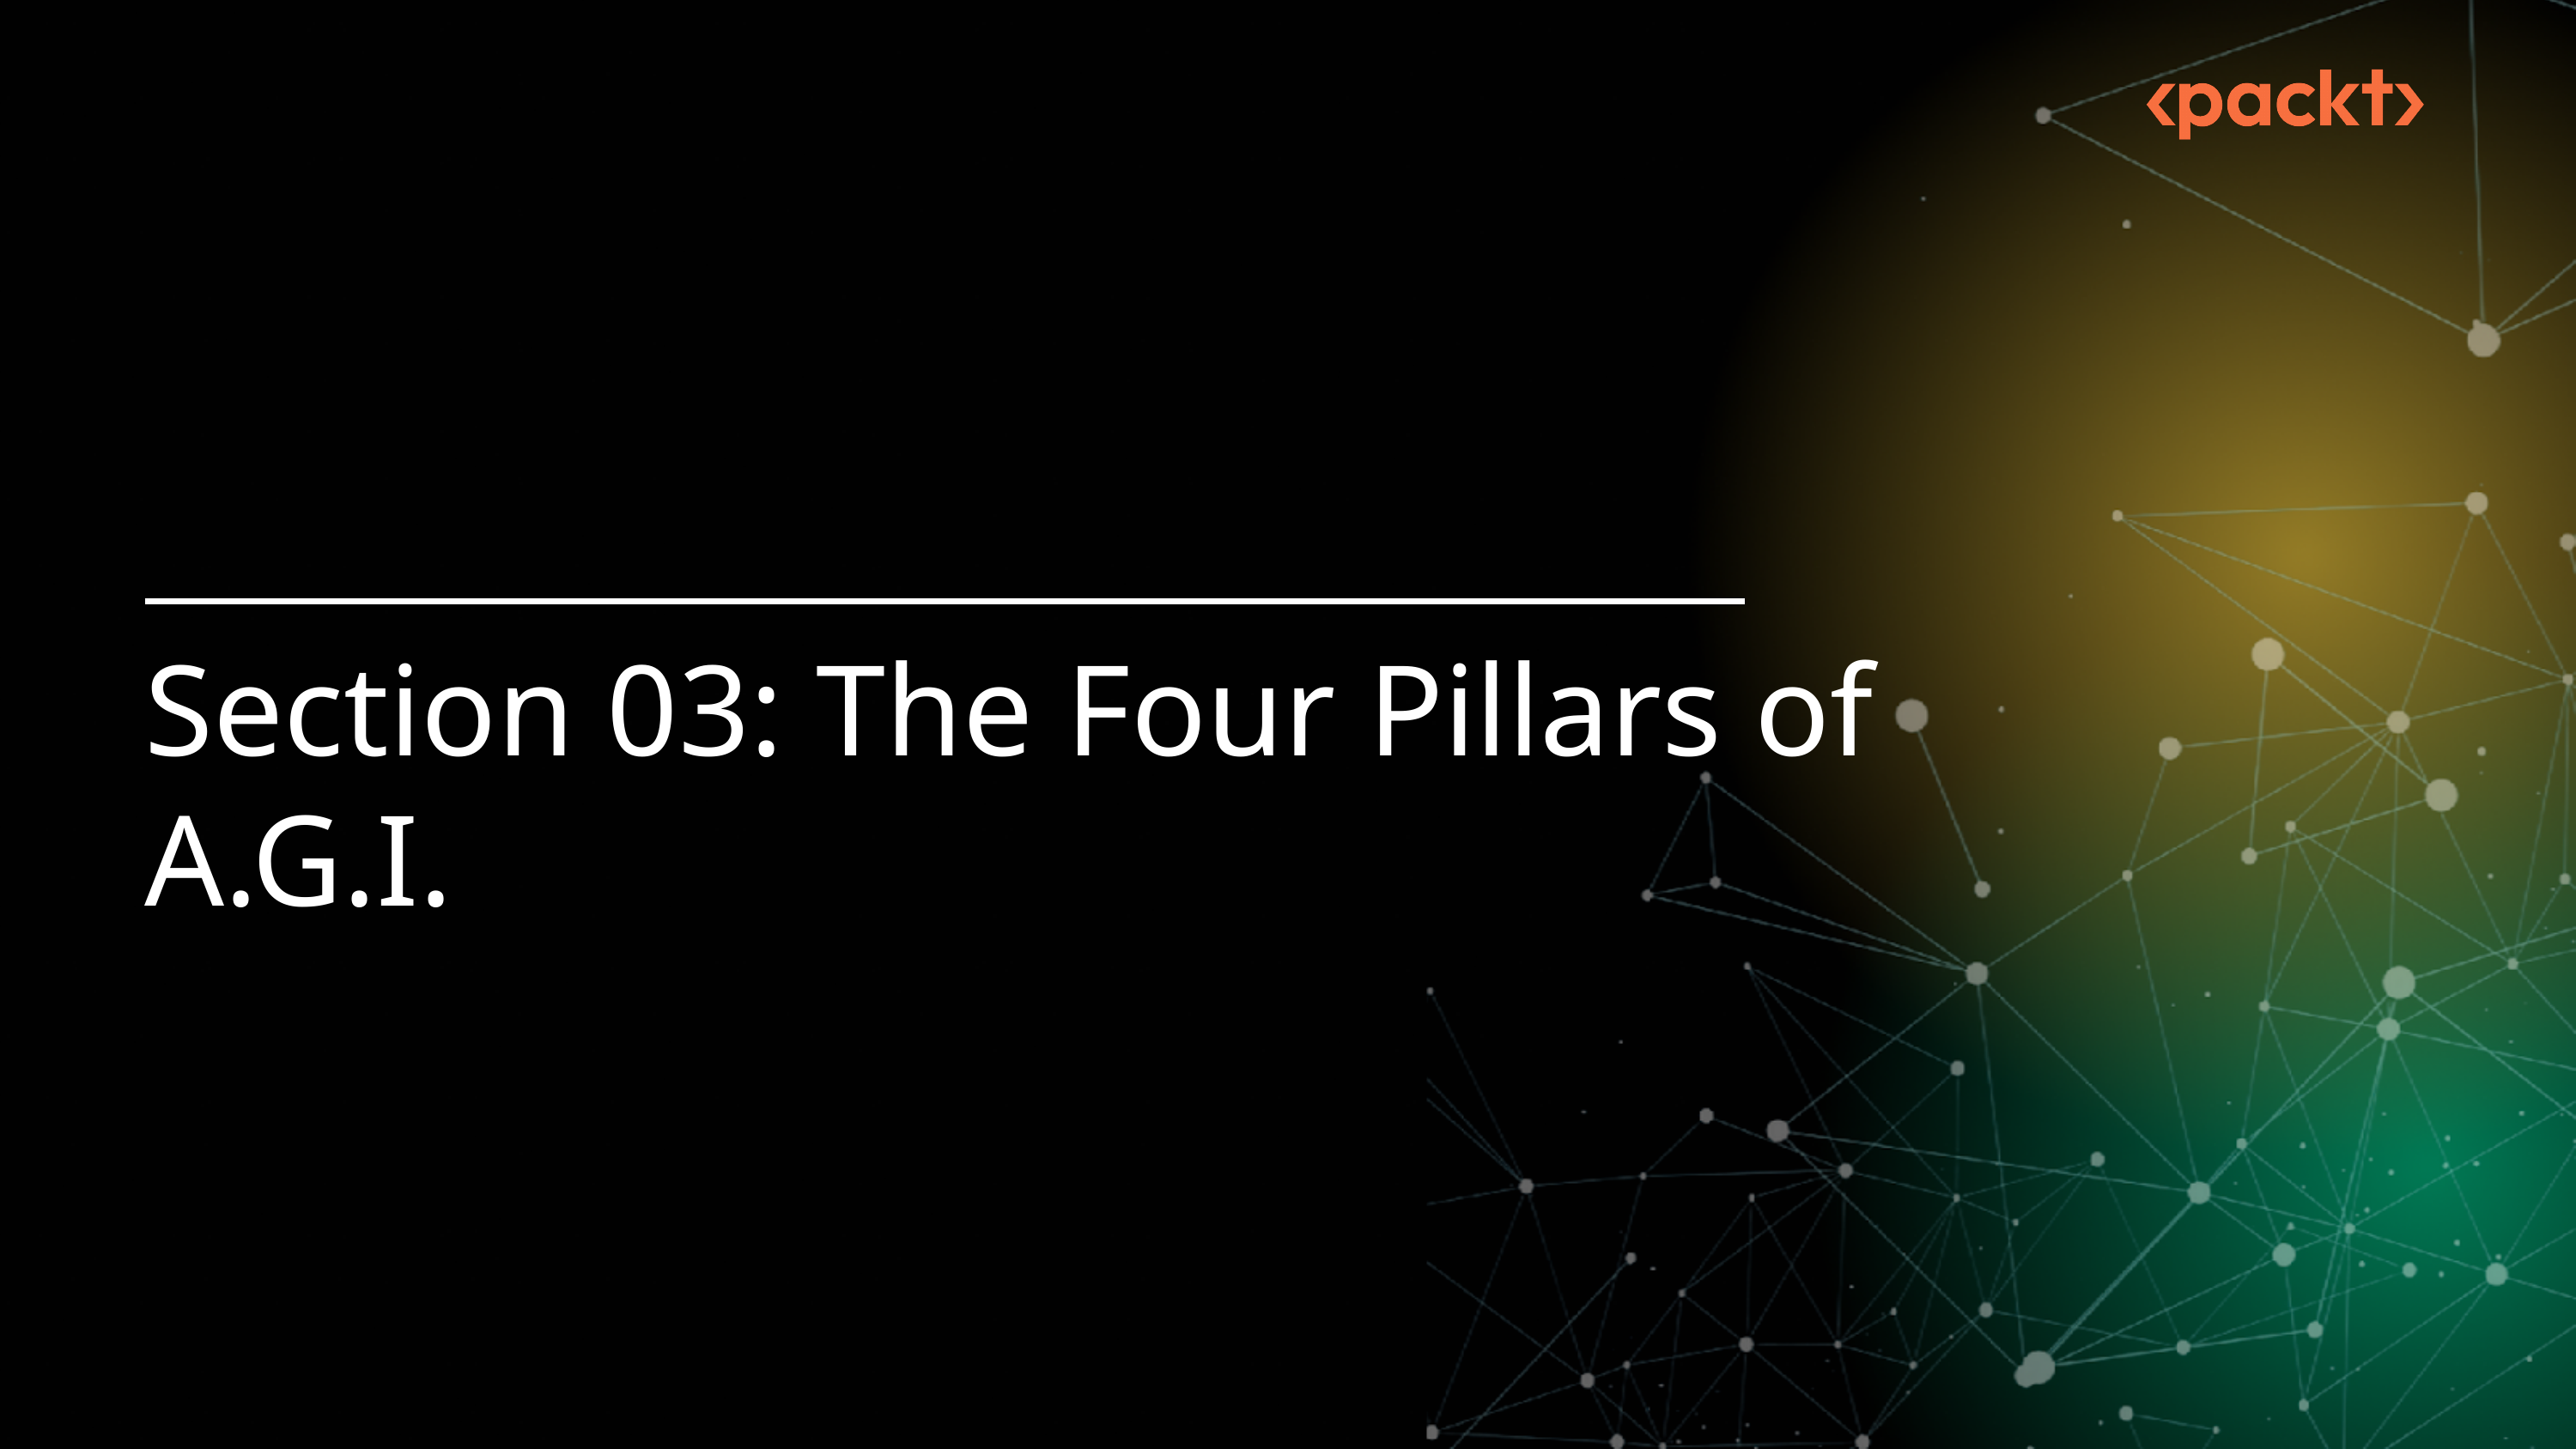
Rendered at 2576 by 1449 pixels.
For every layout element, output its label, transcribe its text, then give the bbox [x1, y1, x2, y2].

text_box [2144, 44, 2432, 145]
text_box [0, 0, 2576, 1449]
text_box Section 03: The Four Pillars of A.G.I. [144, 630, 1983, 931]
